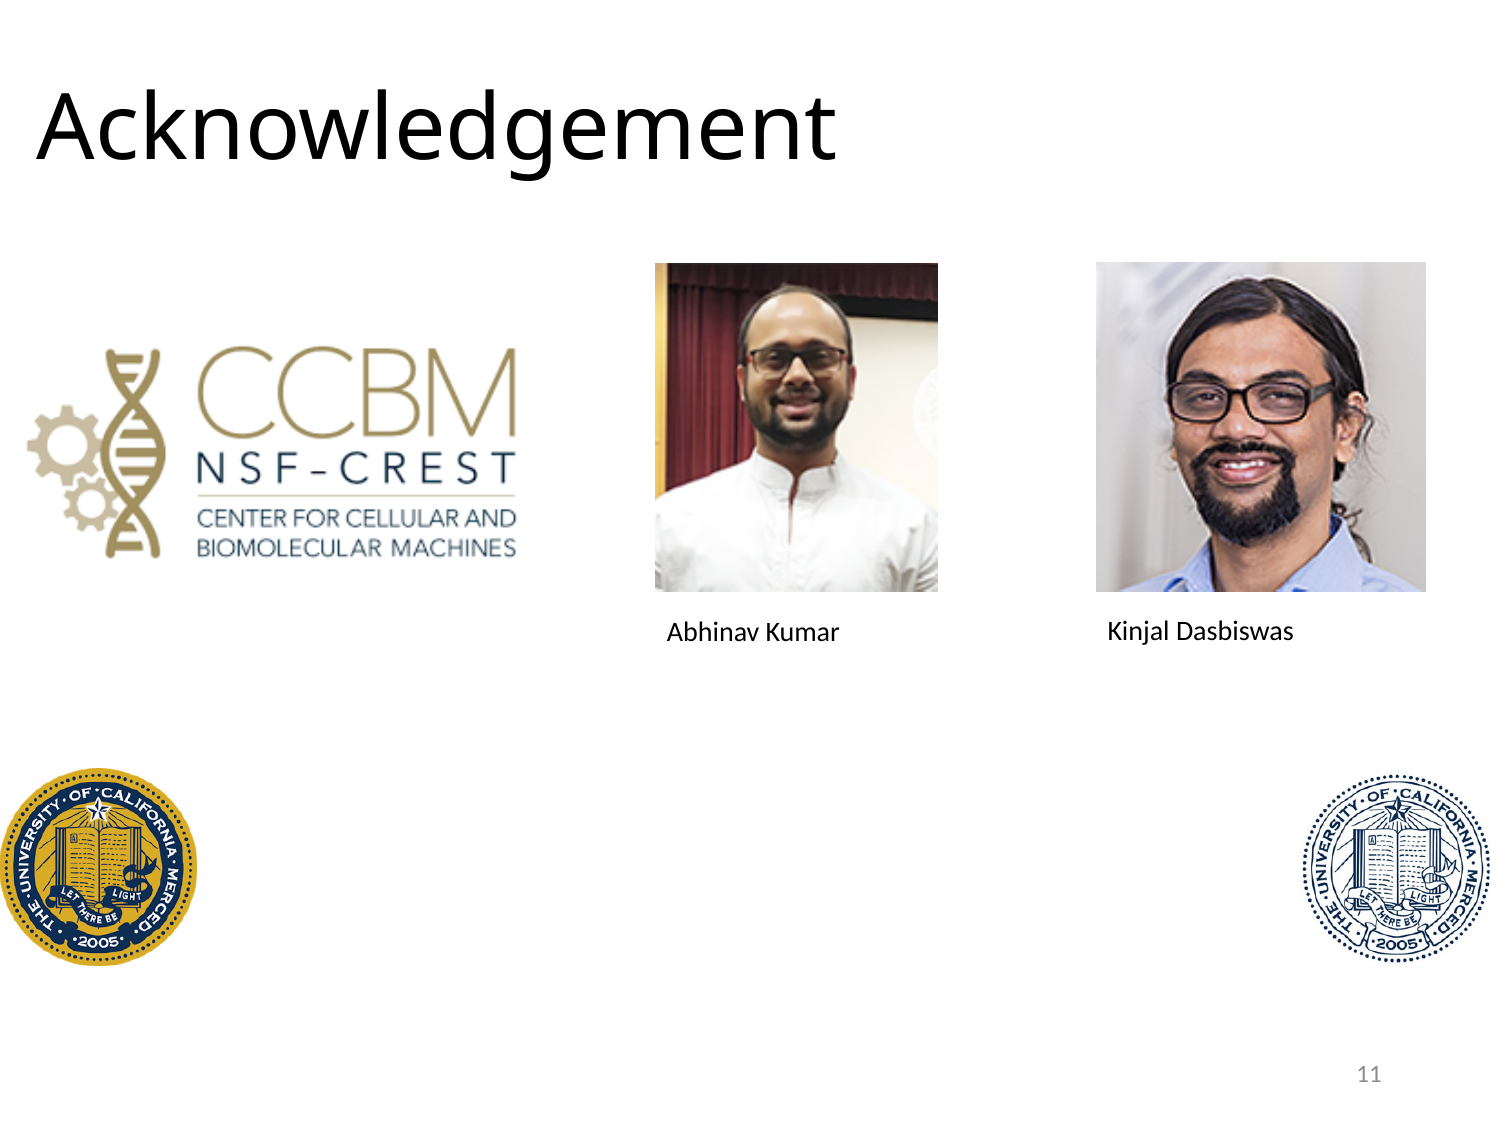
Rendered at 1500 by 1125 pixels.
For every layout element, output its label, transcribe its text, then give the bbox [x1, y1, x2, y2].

slide_number 11 [1059, 1042, 1397, 1103]
picture [1292, 769, 1490, 967]
title Acknowledgement [21, 48, 1316, 212]
picture [0, 318, 581, 602]
picture [1096, 262, 1426, 592]
picture [655, 263, 938, 592]
text_box Abhinav Kumar [655, 607, 957, 653]
text_box Kinjal Dasbiswas [1096, 606, 1435, 652]
picture [0, 768, 197, 966]
